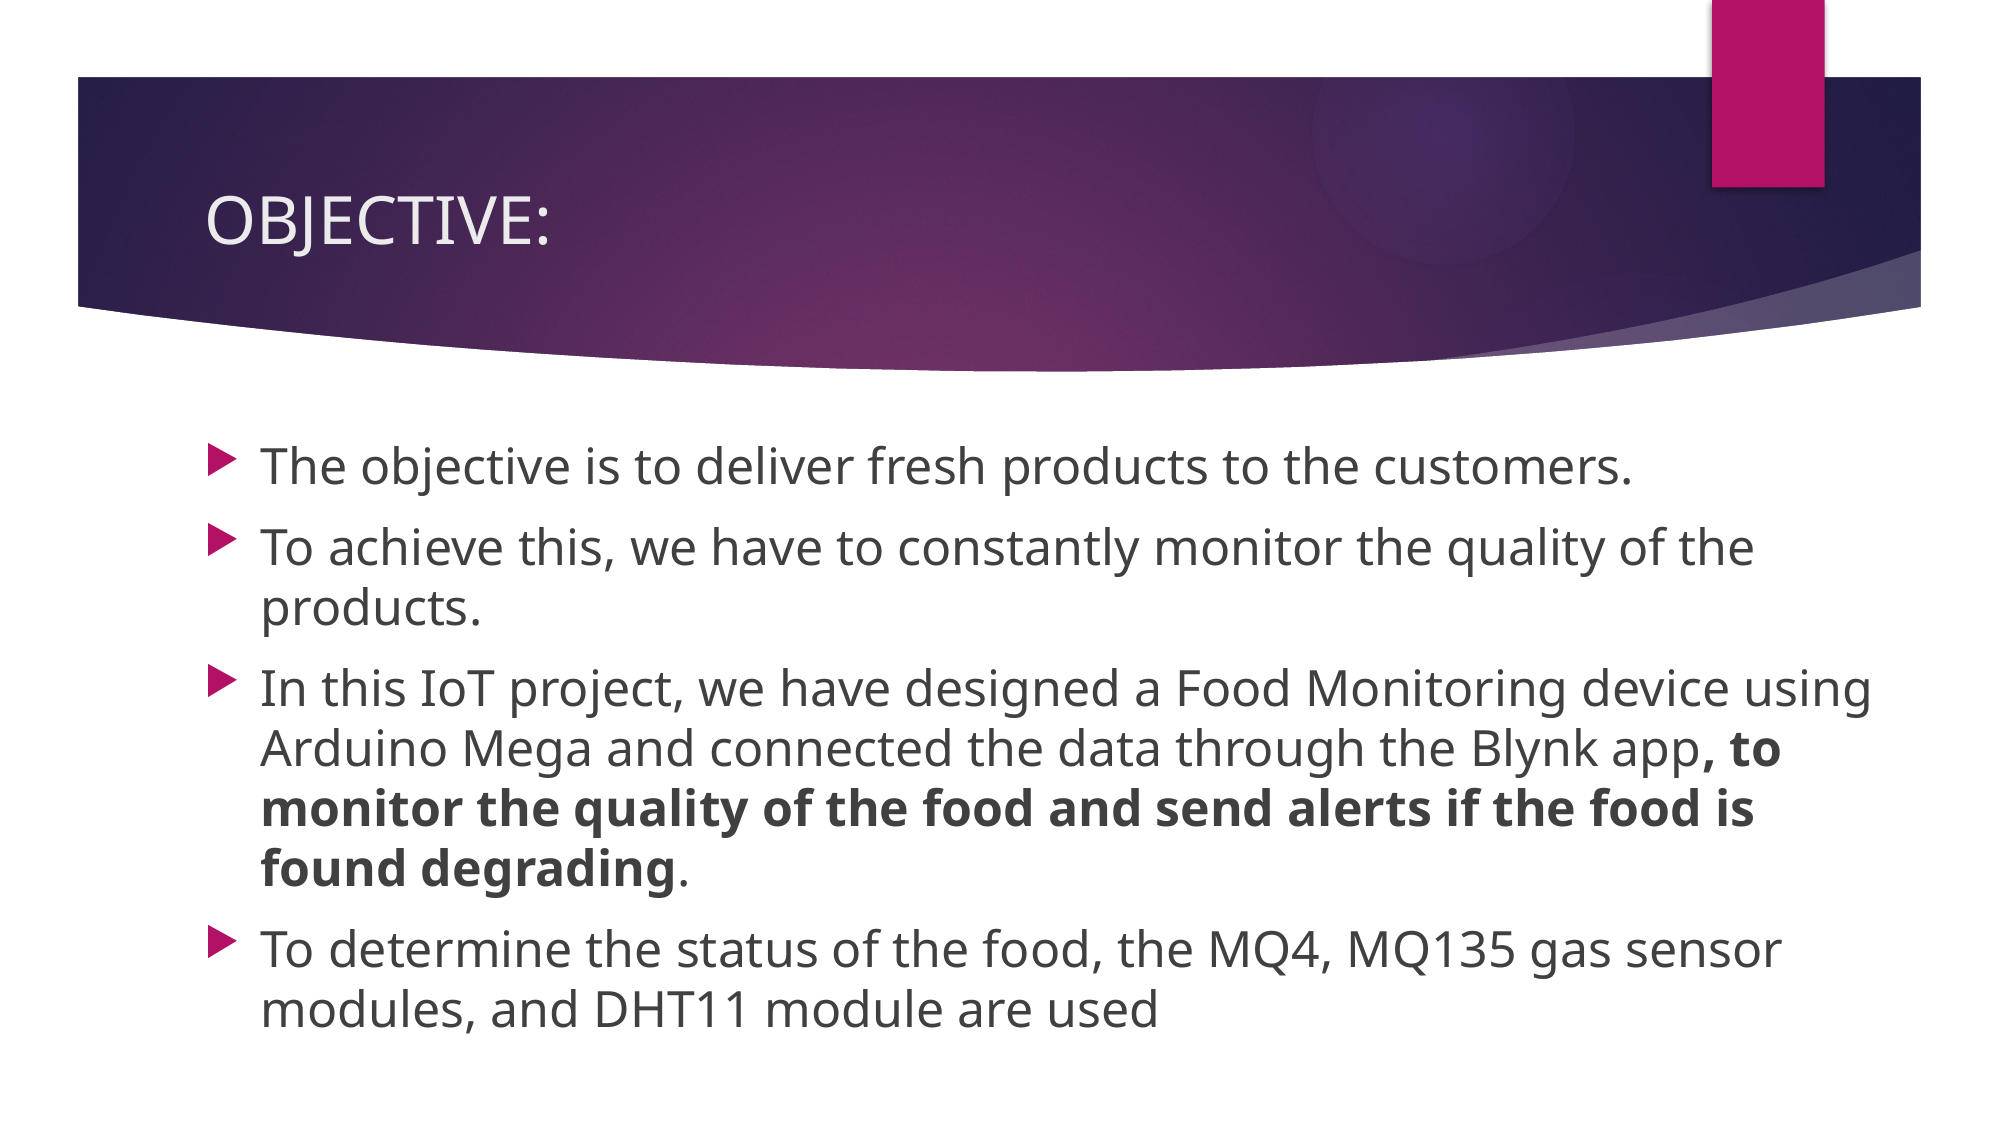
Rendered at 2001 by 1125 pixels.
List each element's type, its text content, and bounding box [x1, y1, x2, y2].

title OBJECTIVE: [189, 159, 1627, 276]
list The objective is to deliver fresh products to the customers. To achieve this, we have to constantly monitor the quality of the products. In this IoT project, we have designed a Food Monitoring device using Arduino Mega and connected the data through the Blynk app, to monitor the quality of the food and send alerts if the food is found degrading. To determine the status of the food, the MQ4, MQ135 gas sensor modules, and DHT11 module are used [189, 427, 1914, 1056]
